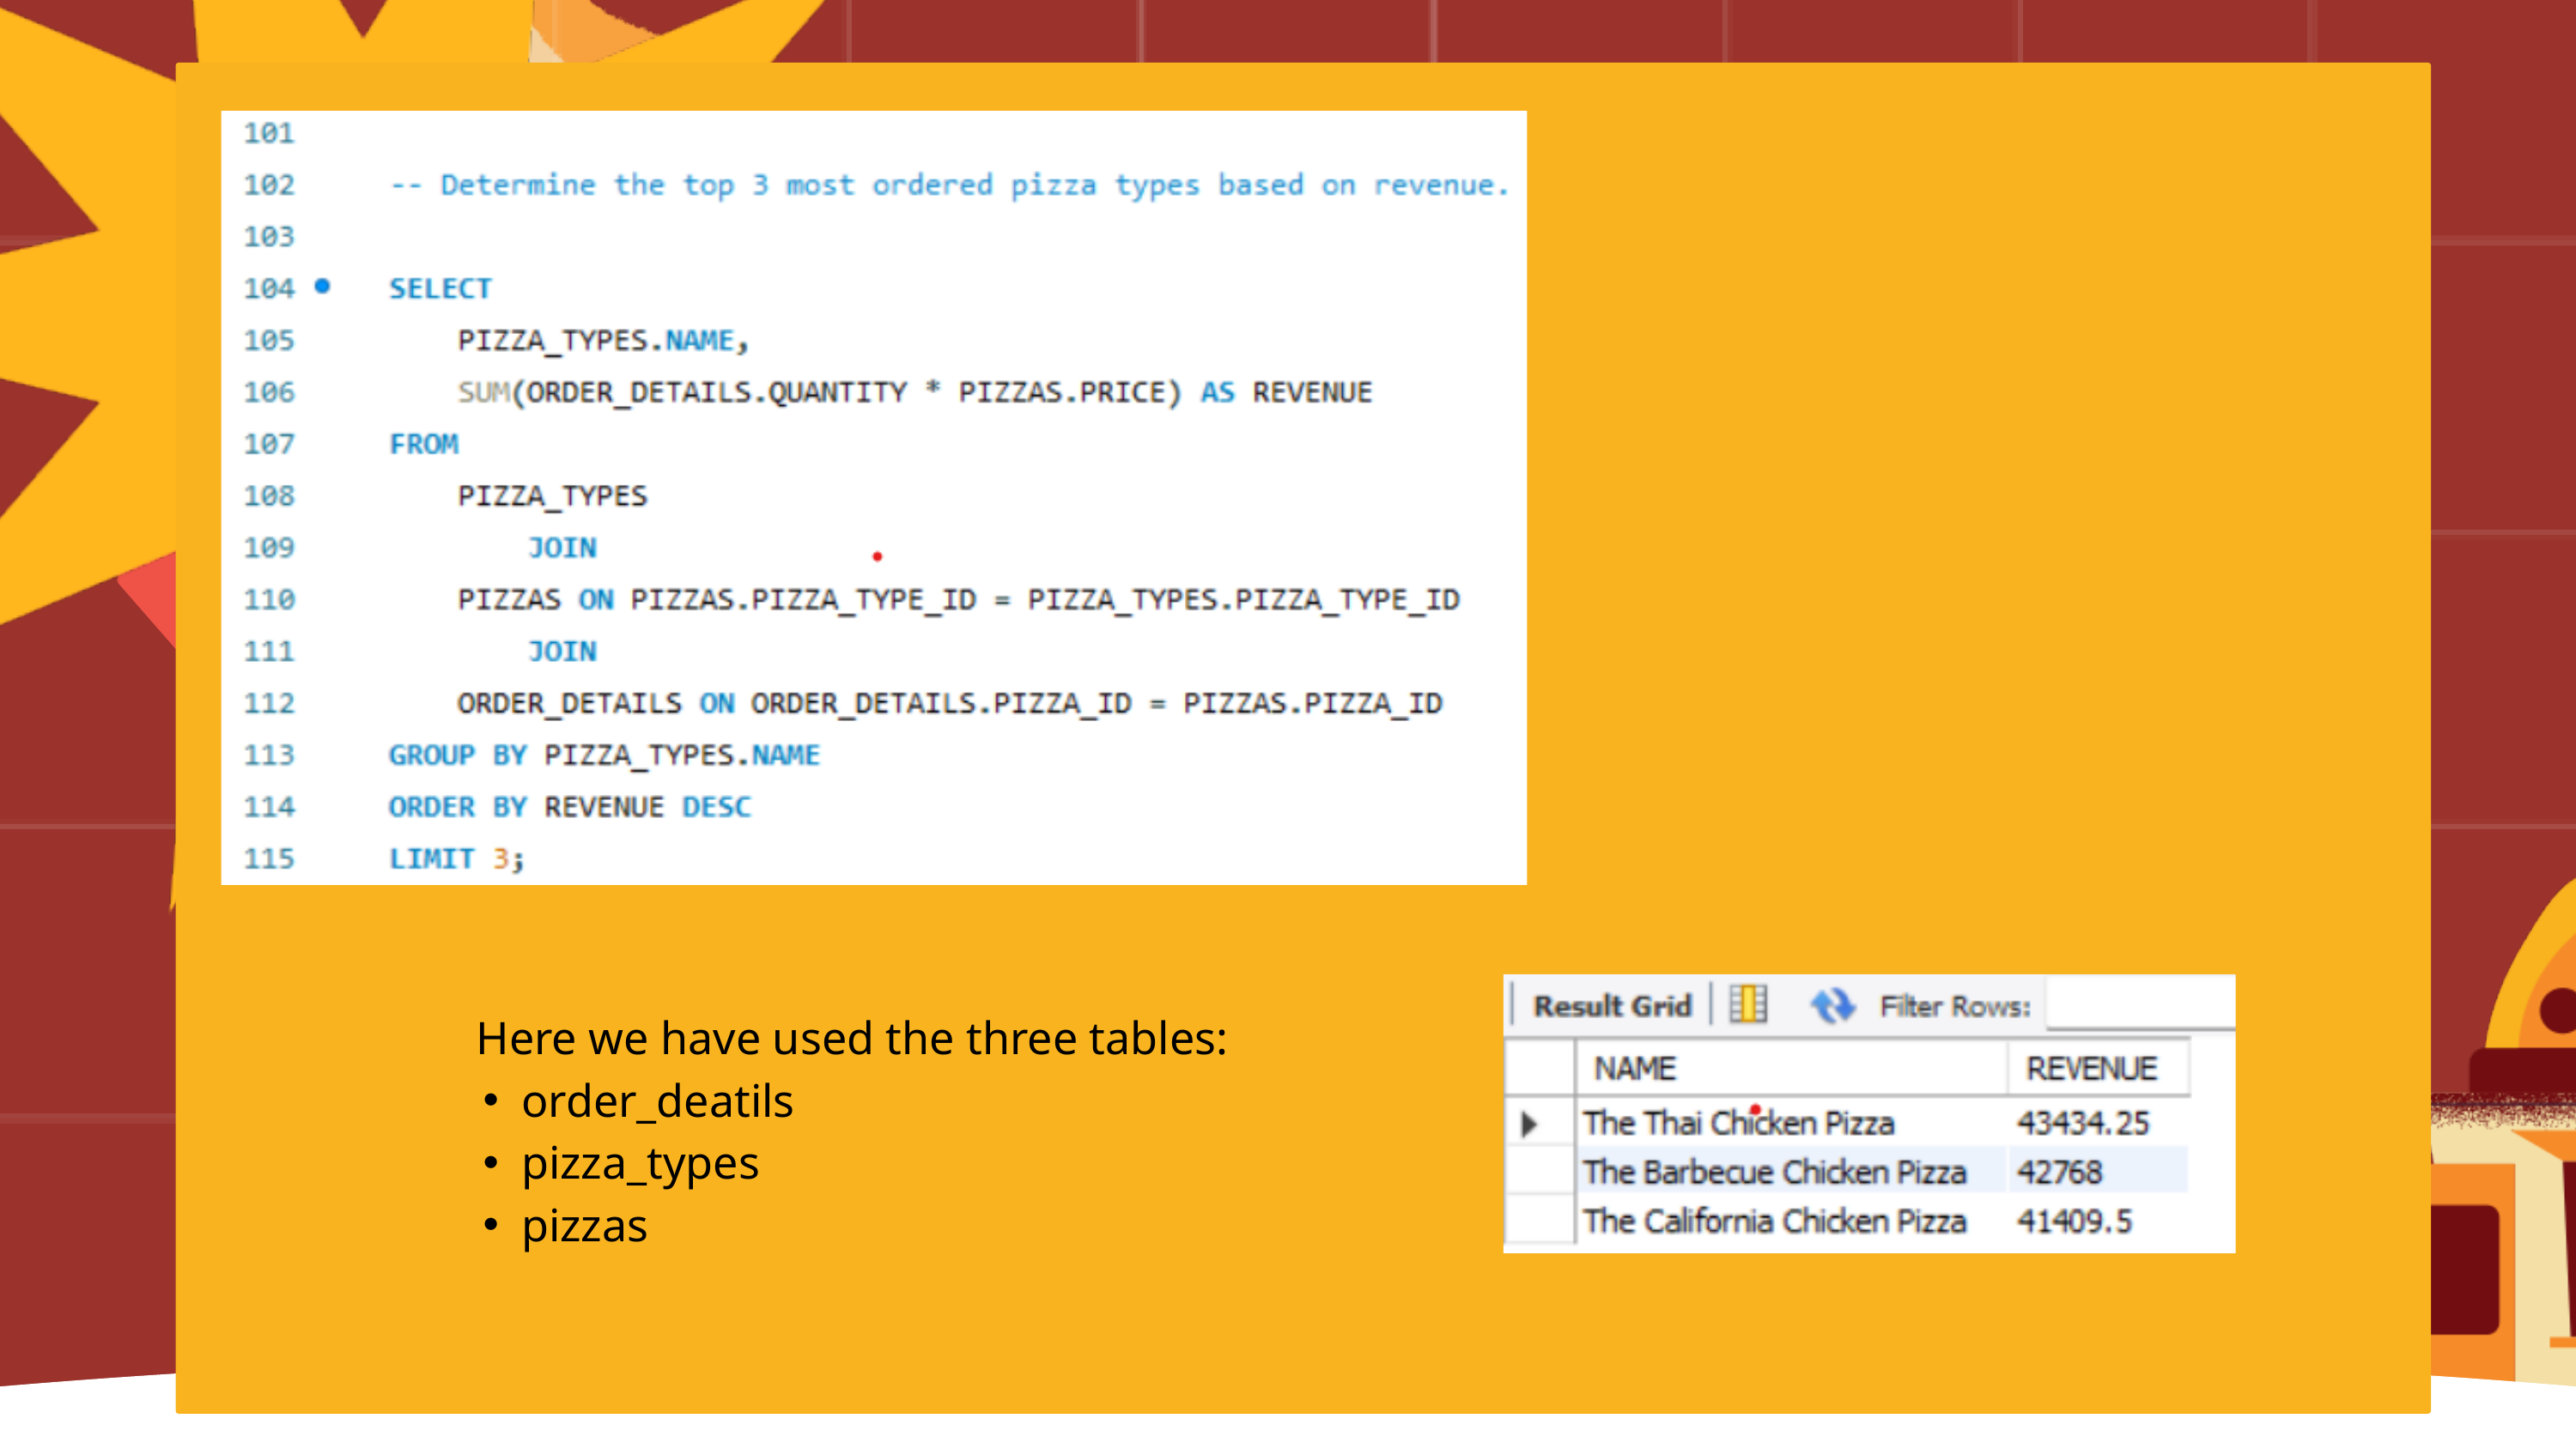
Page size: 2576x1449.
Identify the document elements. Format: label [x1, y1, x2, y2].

text_box [0, 0, 2576, 1340]
text_box [0, 1343, 2576, 1449]
text_box [175, 62, 2432, 1415]
